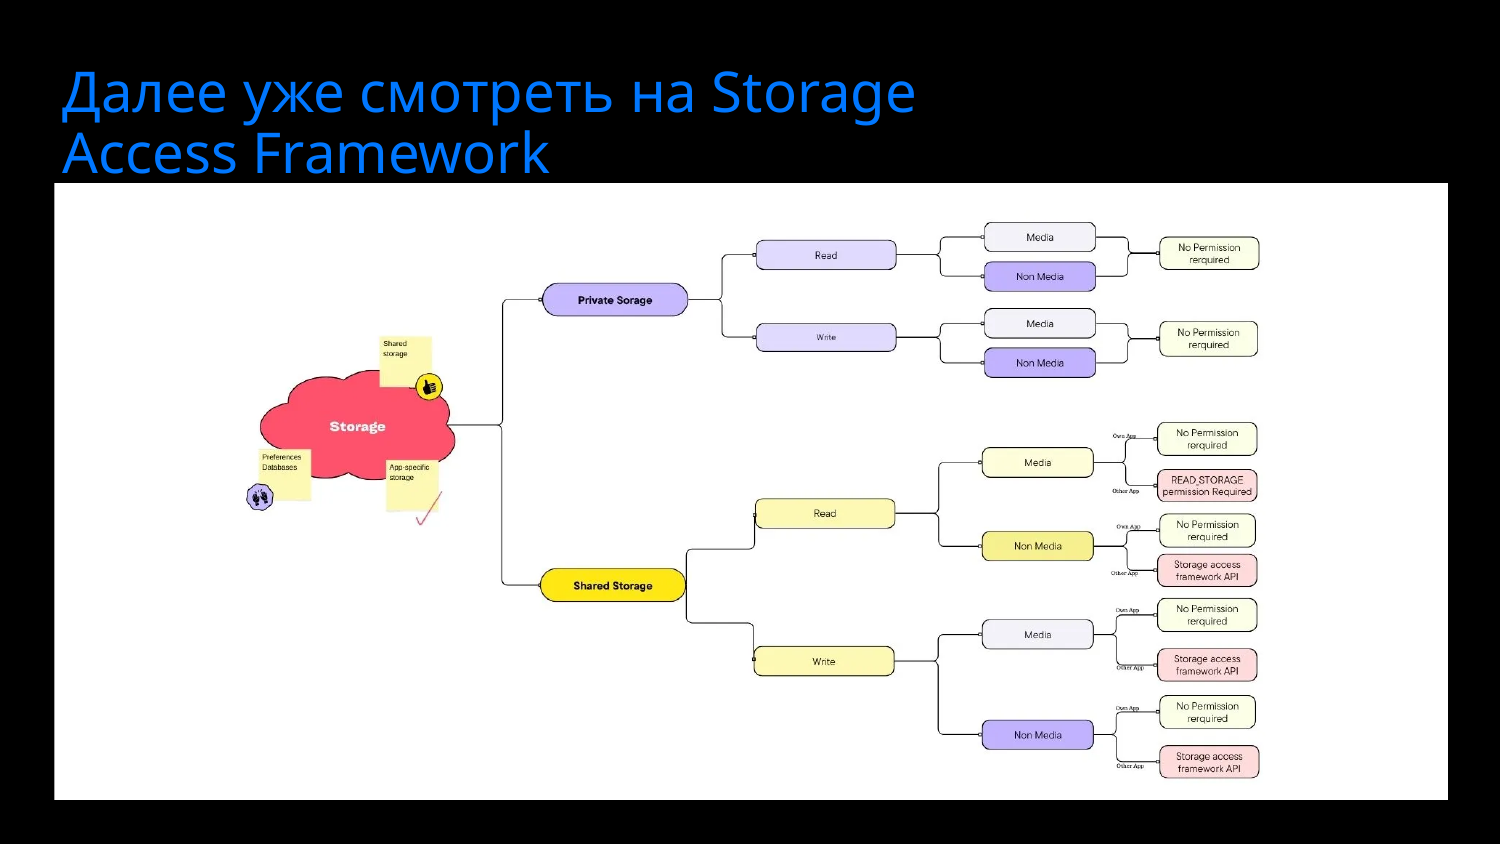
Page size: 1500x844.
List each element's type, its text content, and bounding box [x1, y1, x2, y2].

title Далее уже смотреть на Storage Access Framework [62, 63, 1065, 124]
picture [53, 183, 1449, 800]
